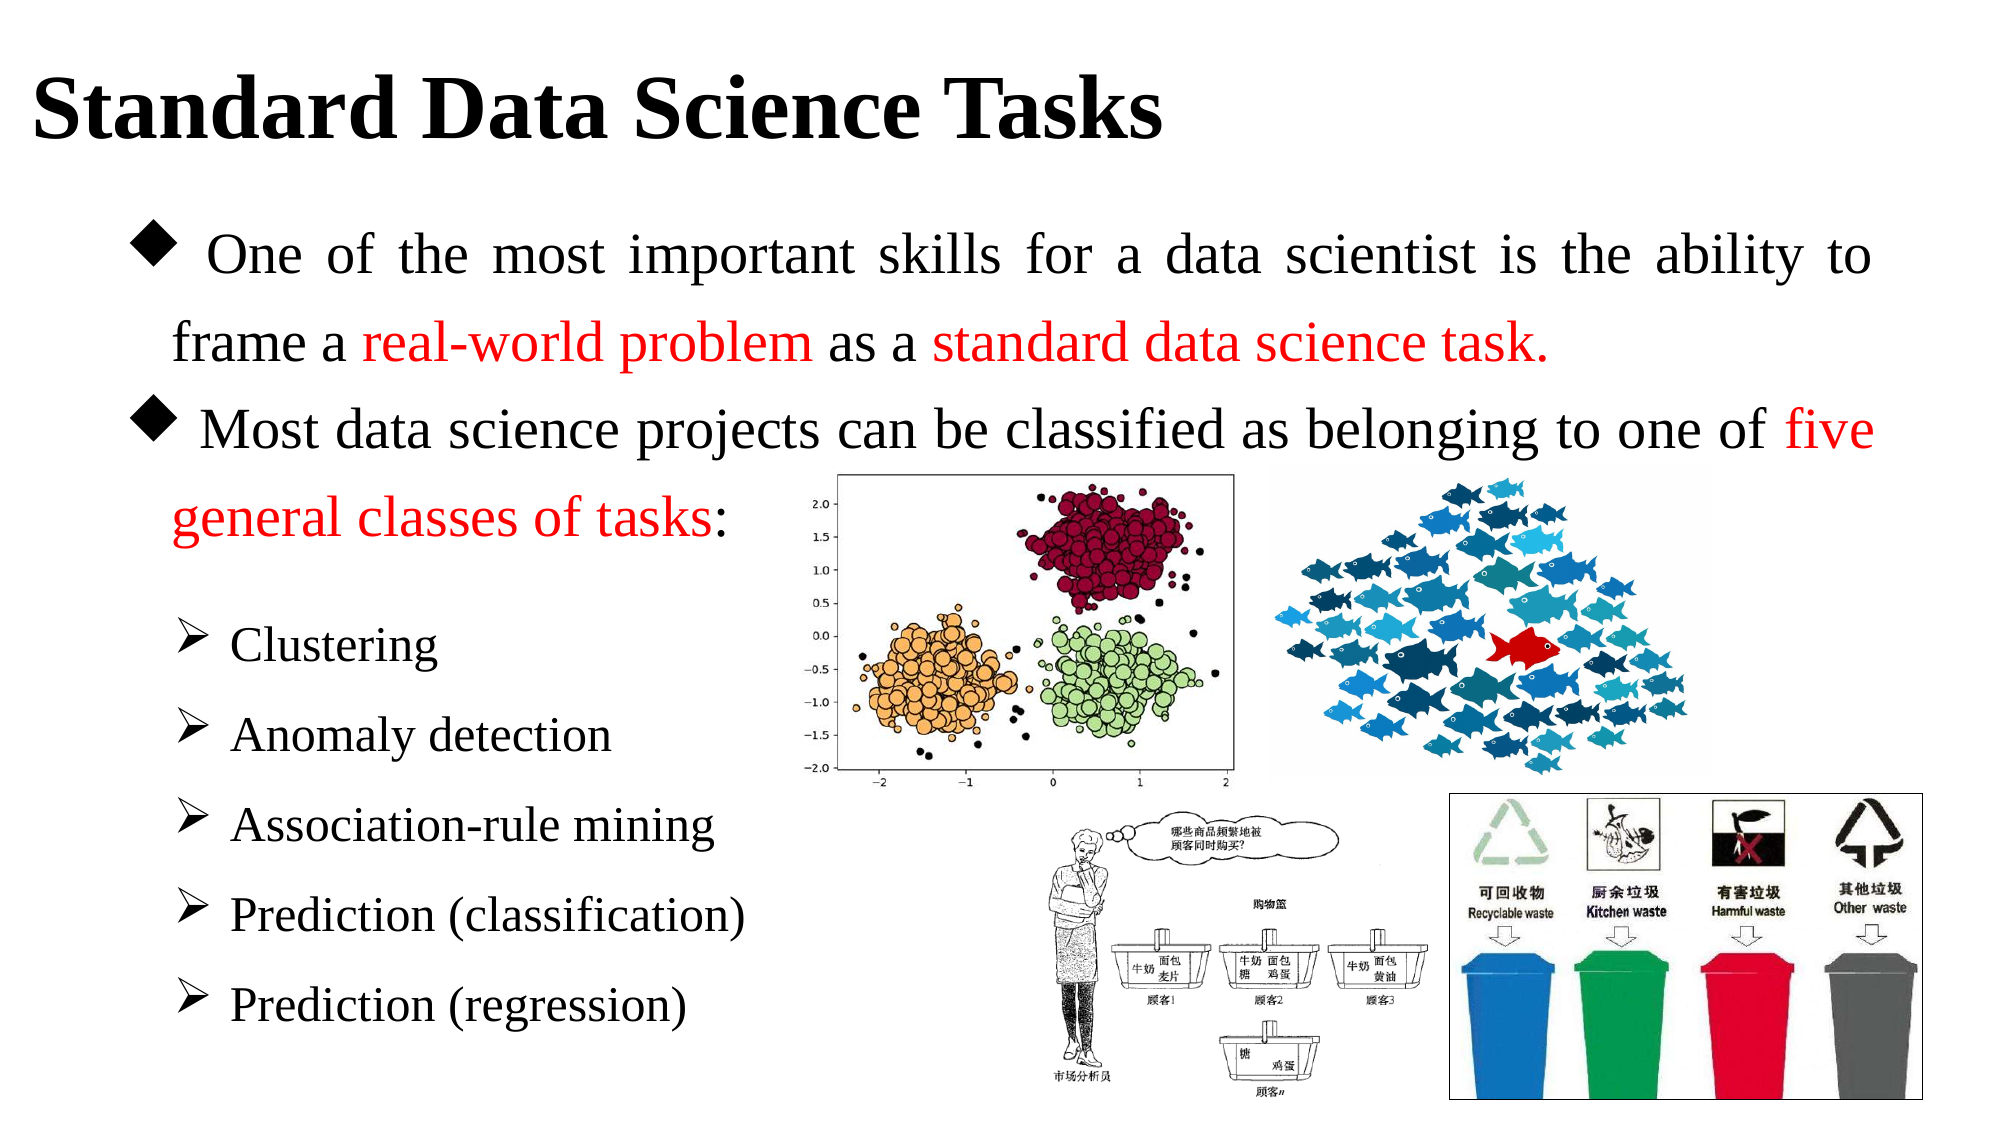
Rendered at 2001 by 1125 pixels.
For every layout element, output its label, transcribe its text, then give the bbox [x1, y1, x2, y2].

text_box Clustering Anomaly detection Association-rule mining Prediction (classification) Prediction (regression) [158, 574, 999, 1039]
text_box One of the most important skills for a data scientist is the ability to frame a real-world problem as a standard data science task. Most data science projects can be classified as belonging to one of five general classes of tasks: [110, 190, 1890, 556]
text_box Standard Data Science Tasks [16, 0, 1742, 218]
picture [1267, 462, 1718, 782]
slide_number [1412, 1098, 1863, 1103]
picture [799, 471, 1923, 1100]
